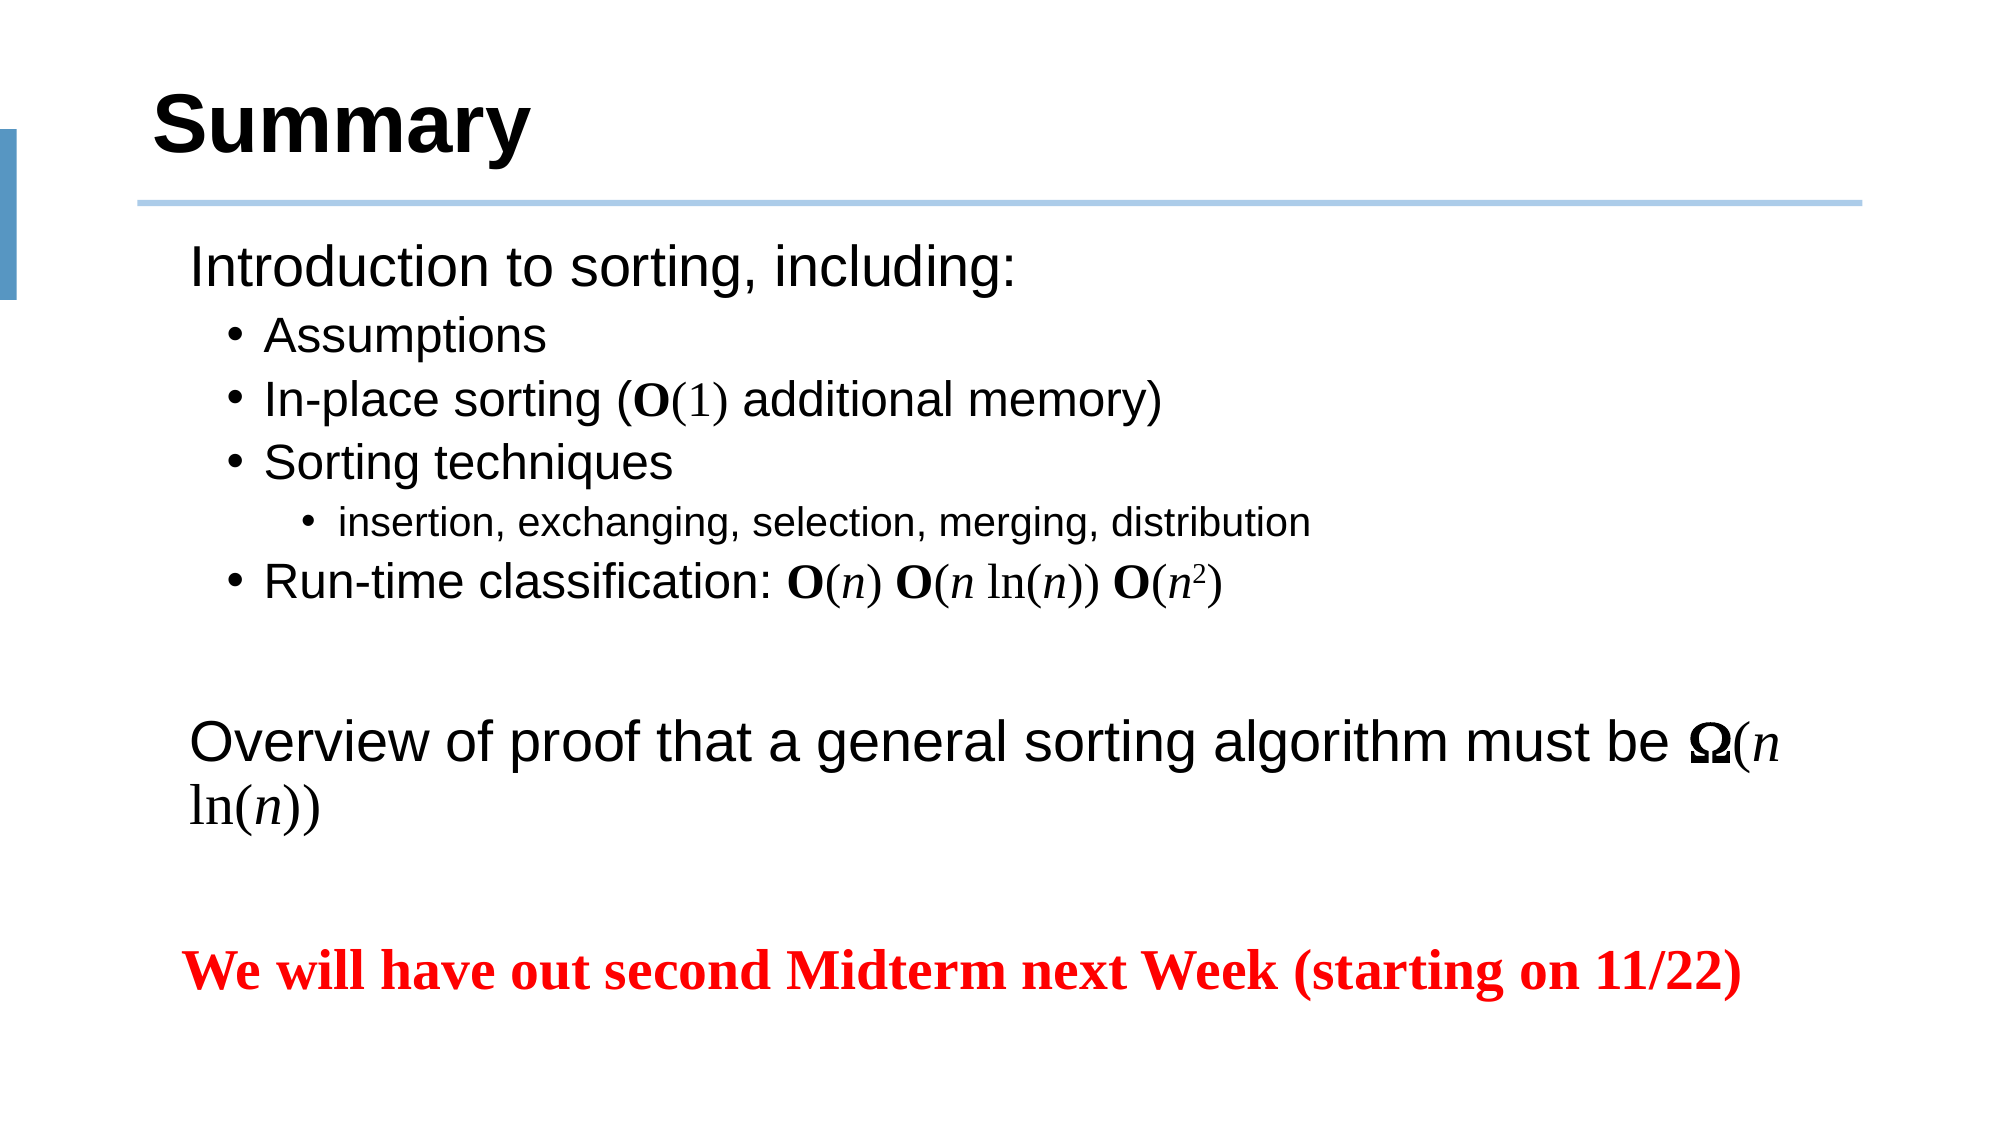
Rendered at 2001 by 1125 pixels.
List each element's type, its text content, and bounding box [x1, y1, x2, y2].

list Introduction to sorting, including: Assumptions In-place sorting (O(1) additional memory) Sorting techniques insertion, exchanging, selection, merging, distribution Run-time classification: O(n) O(n ln(n)) O(n2) Overview of proof that a general sorting algorithm must be W(n ln(n)) We will have out second Midterm next Week (starting on 11/22) [137, 229, 1863, 1014]
title Summary [137, 42, 1863, 208]
